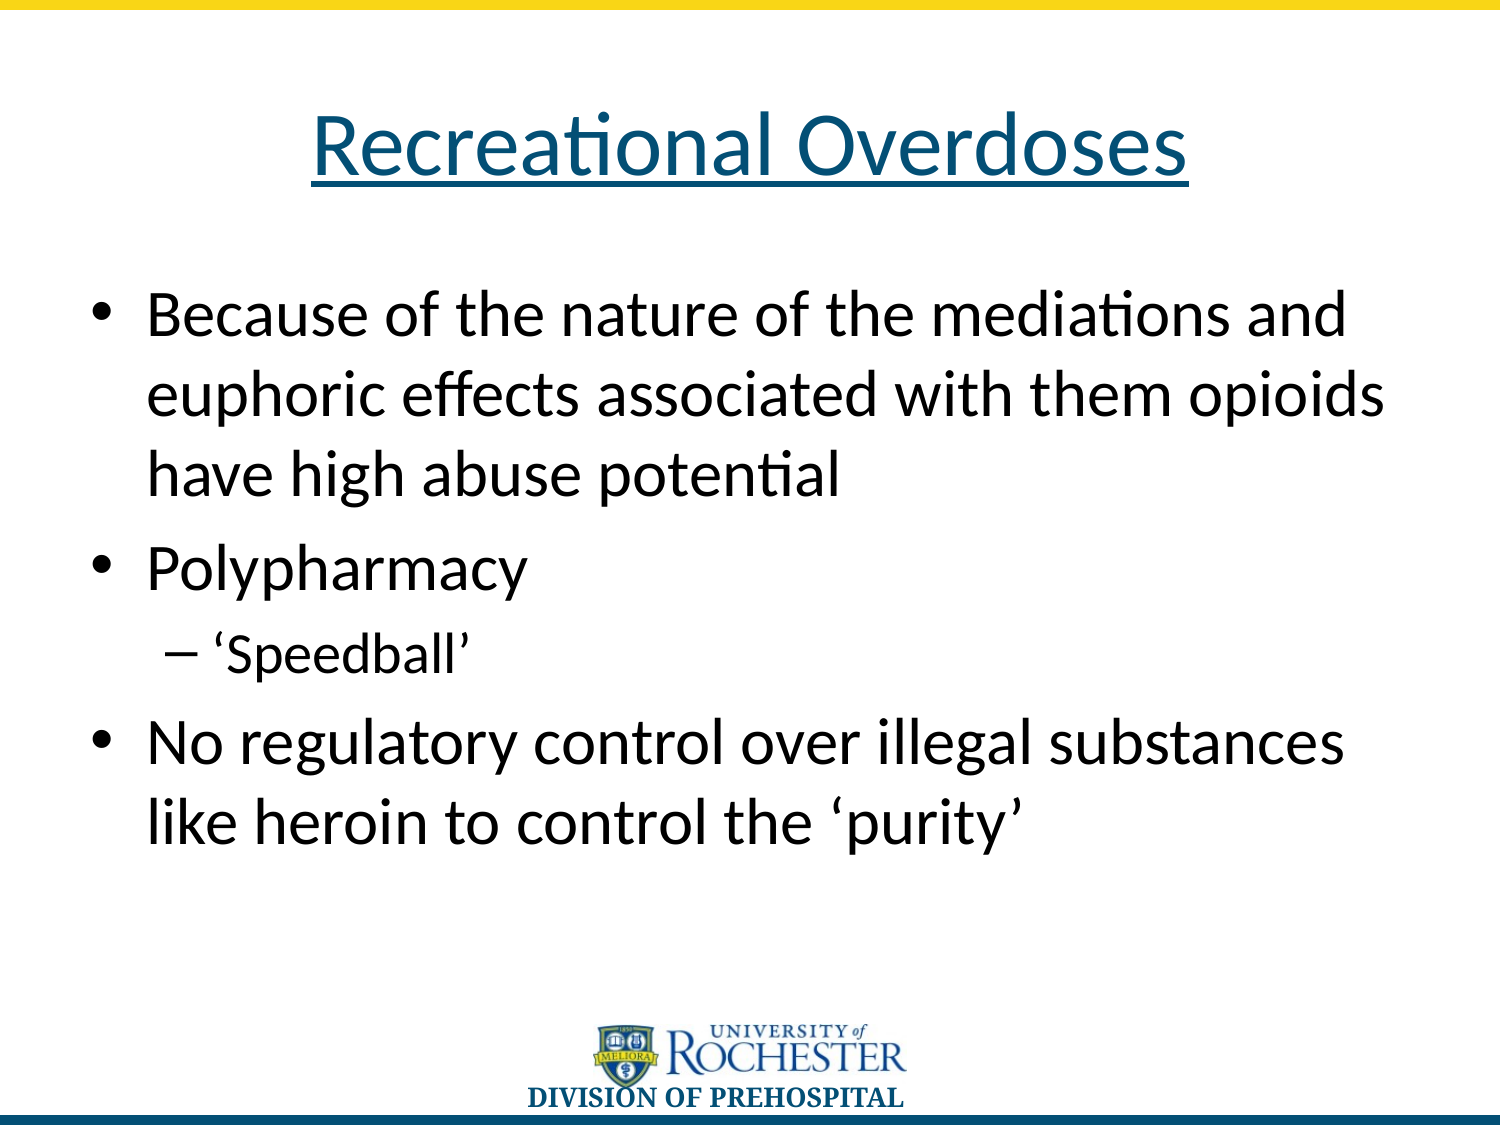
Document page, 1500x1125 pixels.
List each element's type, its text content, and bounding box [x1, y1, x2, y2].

list Because of the nature of the mediations and euphoric effects associated with them opioids have high abuse potential Polypharmacy ‘Speedball’ No regulatory control over illegal substances like heroin to control the ‘purity’ [75, 262, 1425, 1005]
title Recreational Overdoses [75, 45, 1425, 233]
picture [593, 1024, 907, 1089]
